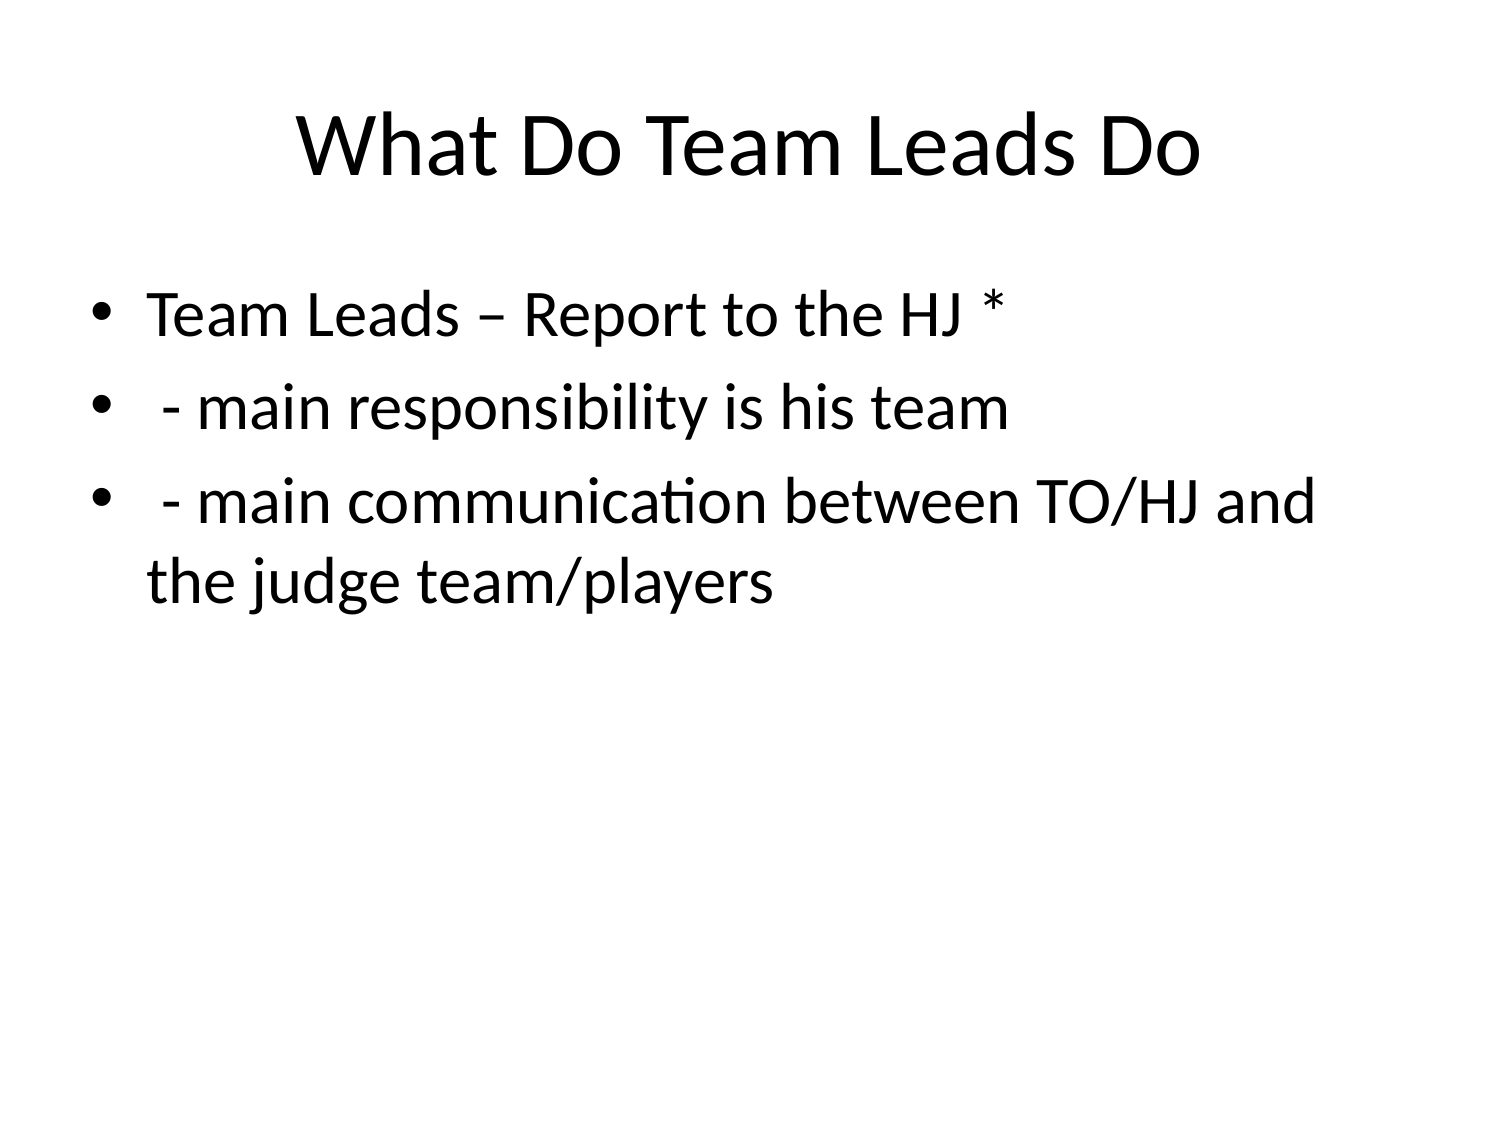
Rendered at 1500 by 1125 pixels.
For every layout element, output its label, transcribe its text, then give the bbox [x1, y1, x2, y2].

list Team Leads – Report to the HJ * - main responsibility is his team - main communication between TO/HJ and the judge team/players [75, 262, 1425, 1005]
title What Do Team Leads Do [75, 45, 1425, 233]
